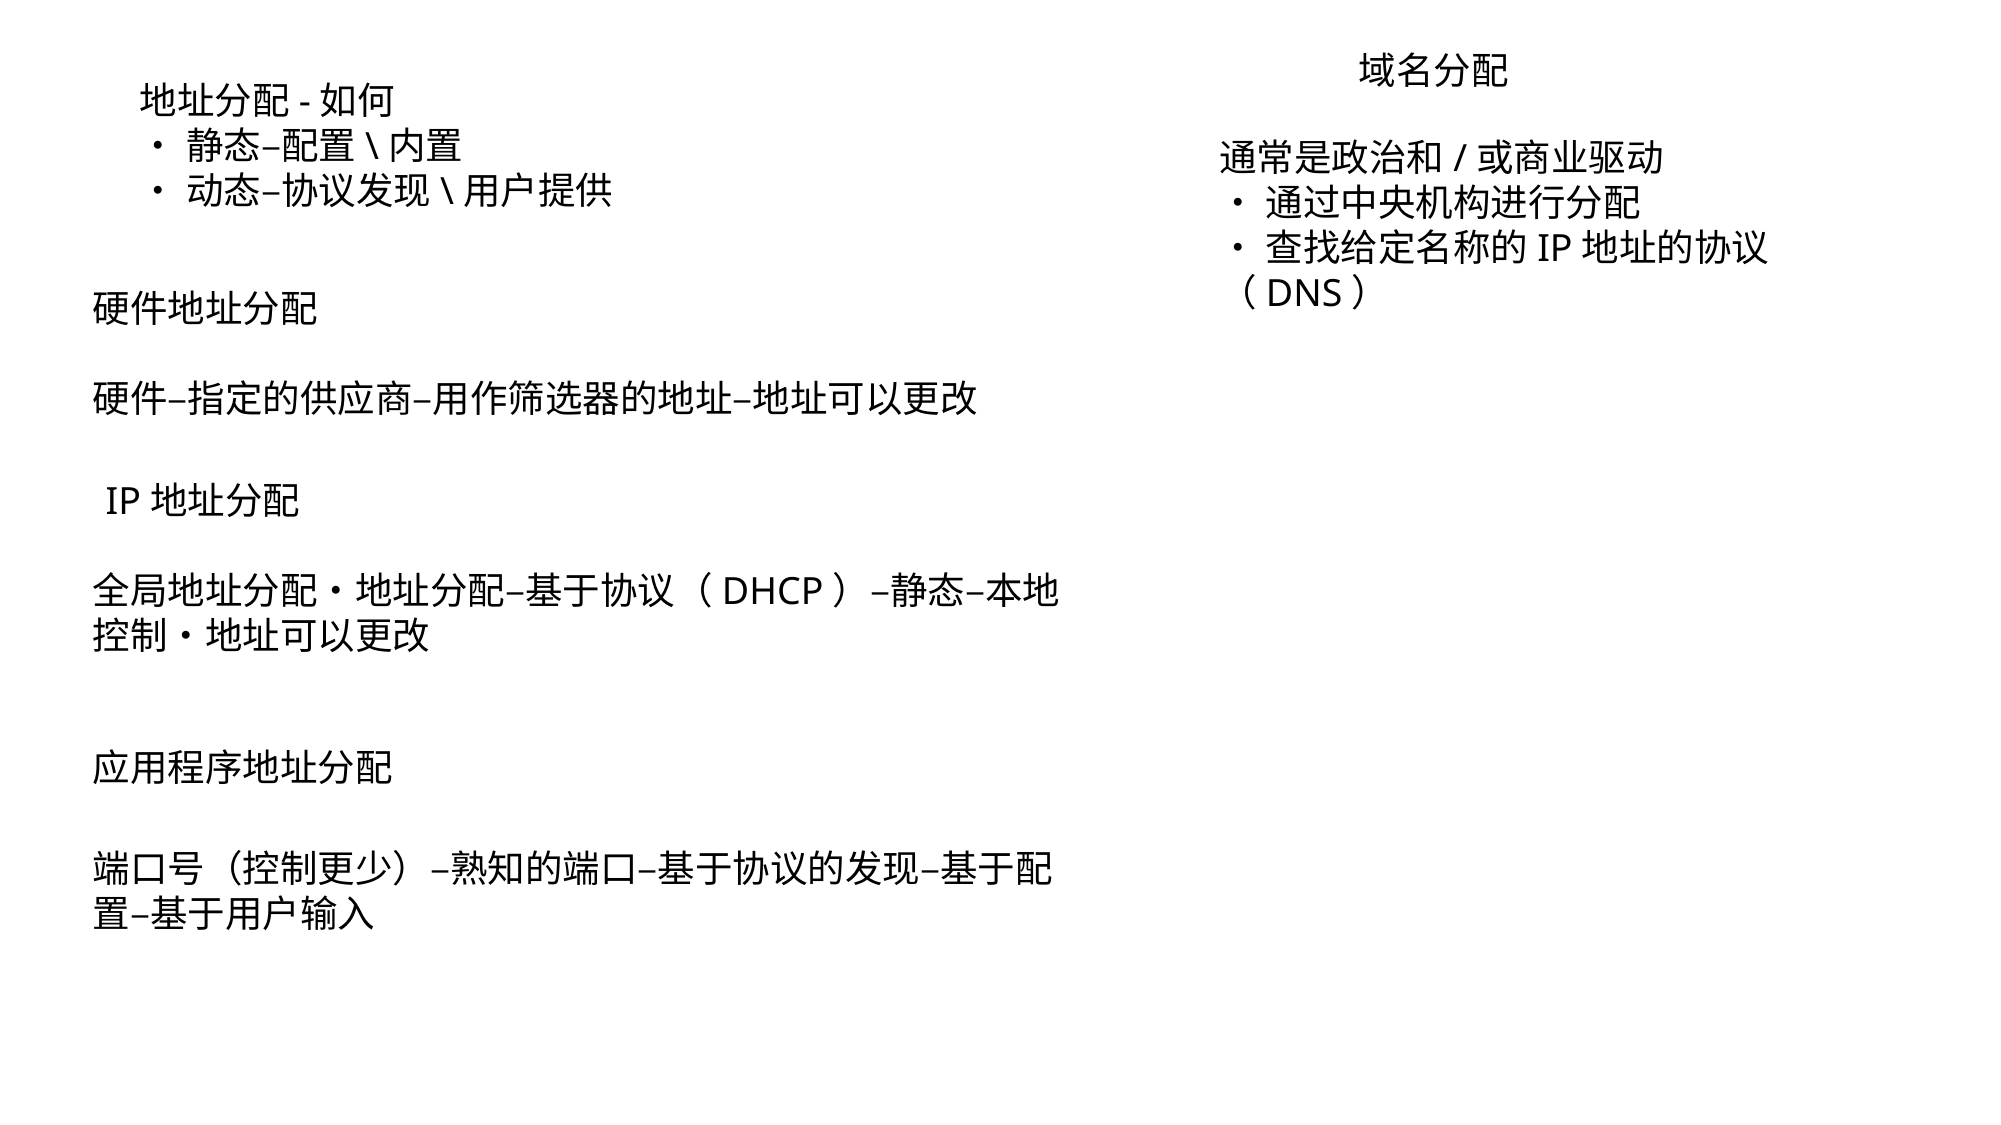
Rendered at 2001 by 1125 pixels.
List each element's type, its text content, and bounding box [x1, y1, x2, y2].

text_box 应用程序地址分配 [78, 736, 1079, 797]
text_box 域名分配 [1343, 39, 1643, 100]
text_box 通常是政治和/或商业驱动 •通过中央机构进行分配 •查找给定名称的IP地址的协议（DNS） [1204, 126, 1935, 321]
text_box 地址分配-如何 •静态–配置\内置 •动态–协议发现\用户提供 [125, 69, 1125, 220]
text_box 硬件地址分配 [78, 277, 1079, 338]
text_box 全局地址分配•地址分配–基于协议（DHCP）–静态–本地控制•地址可以更改 [78, 559, 1079, 665]
text_box IP地址分配 [90, 469, 315, 530]
text_box 端口号（控制更少）–熟知的端口–基于协议的发现–基于配置–基于用户输入 [78, 837, 1079, 942]
text_box 硬件–指定的供应商–用作筛选器的地址–地址可以更改 [78, 367, 1079, 428]
